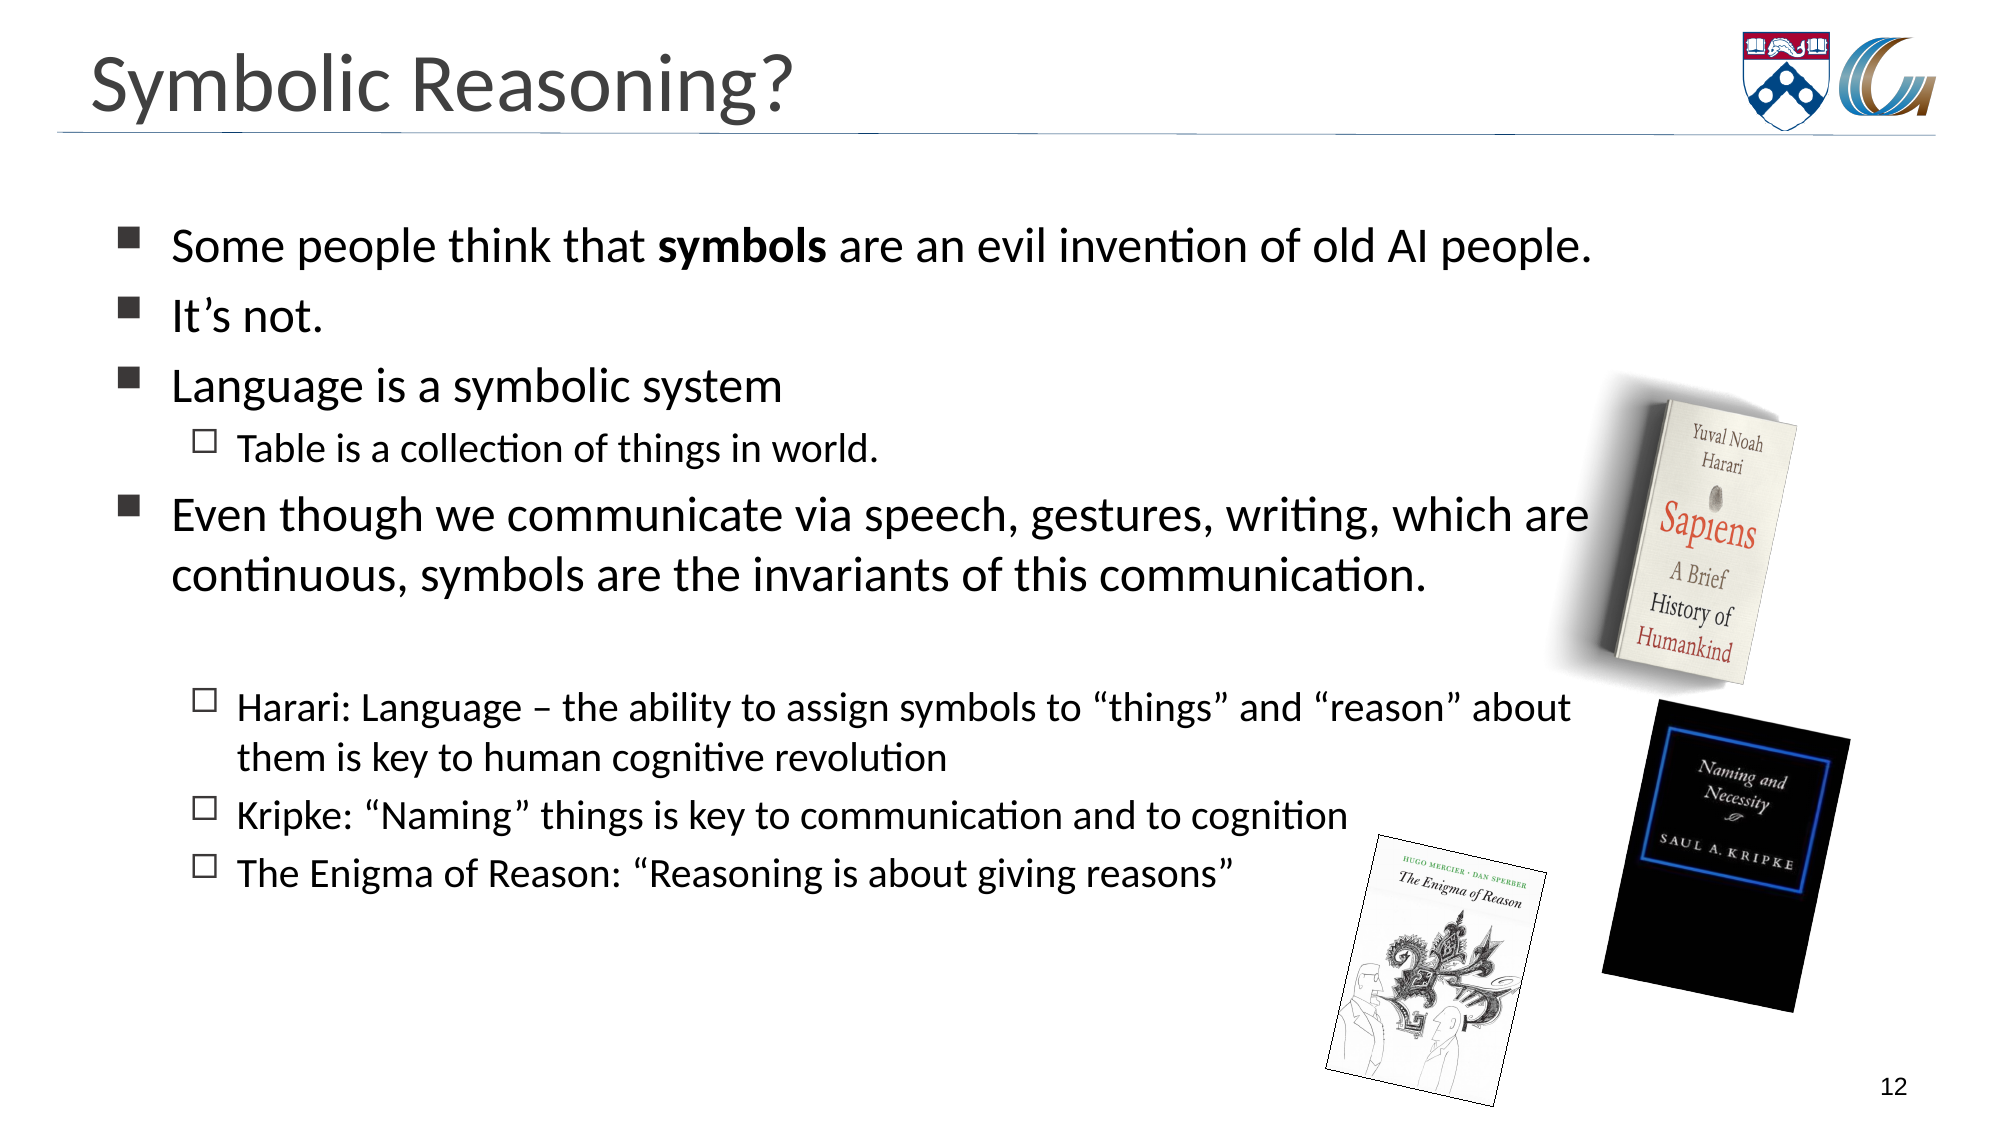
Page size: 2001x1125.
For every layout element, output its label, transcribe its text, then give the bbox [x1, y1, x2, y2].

title Symbolic Reasoning? [75, 33, 1696, 122]
slide_number 12 [1852, 1070, 1936, 1108]
picture [1326, 835, 1546, 1106]
list Some people think that symbols are an evil invention of old AI people. It’s not. Language is a symbolic system Table is a collection of things in world. Even though we communicate via speech, gestures, writing, which are continuous, symbols are the invariants of this communication. Harari: Language – the ability to assign symbols to “things” and “reason” about them is key to human cognitive revolution Kripke: “Naming” things is key to communication and to cognition The Enigma of Reason: “Reasoning is about giving reasons” [99, 205, 1617, 941]
picture [1527, 356, 1881, 1012]
picture [1832, 21, 1943, 132]
